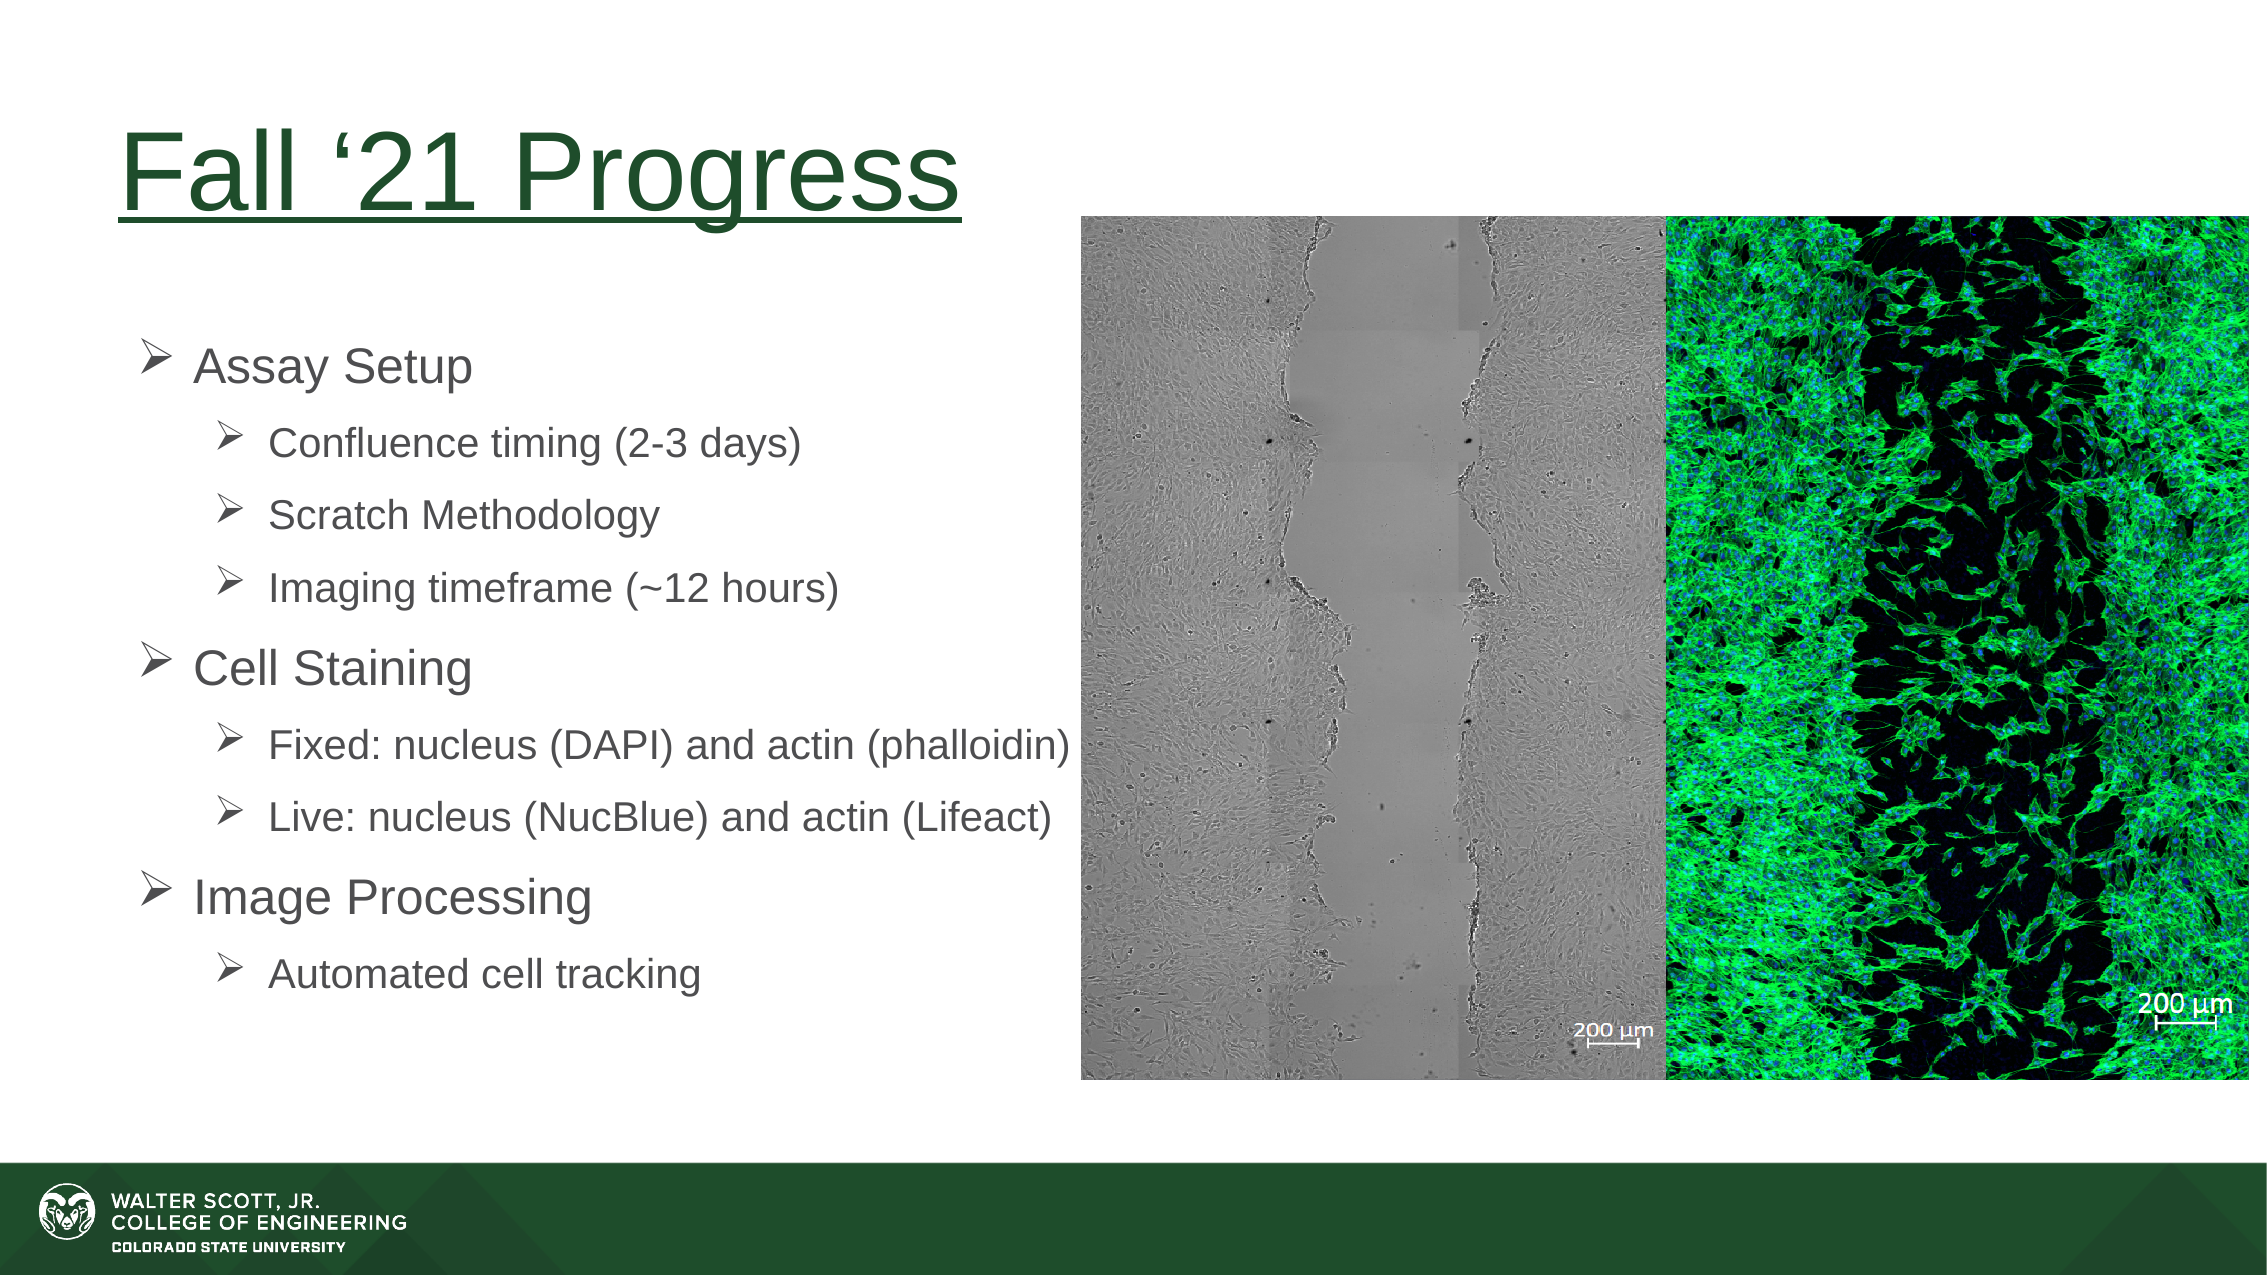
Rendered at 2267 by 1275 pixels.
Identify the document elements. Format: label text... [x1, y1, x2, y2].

picture [0, 1156, 2267, 1275]
list Assay Setup Confluence timing (2-3 days) Scratch Methodology Imaging timeframe (~12 hours) Cell Staining Fixed: nucleus (DAPI) and actin (phalloidin) Live: nucleus (NucBlue) and actin (Lifeact) Image Processing Automated cell tracking [103, 306, 1076, 1032]
picture [1081, 216, 2249, 1080]
title Fall ‘21 Progress [103, 81, 2164, 249]
